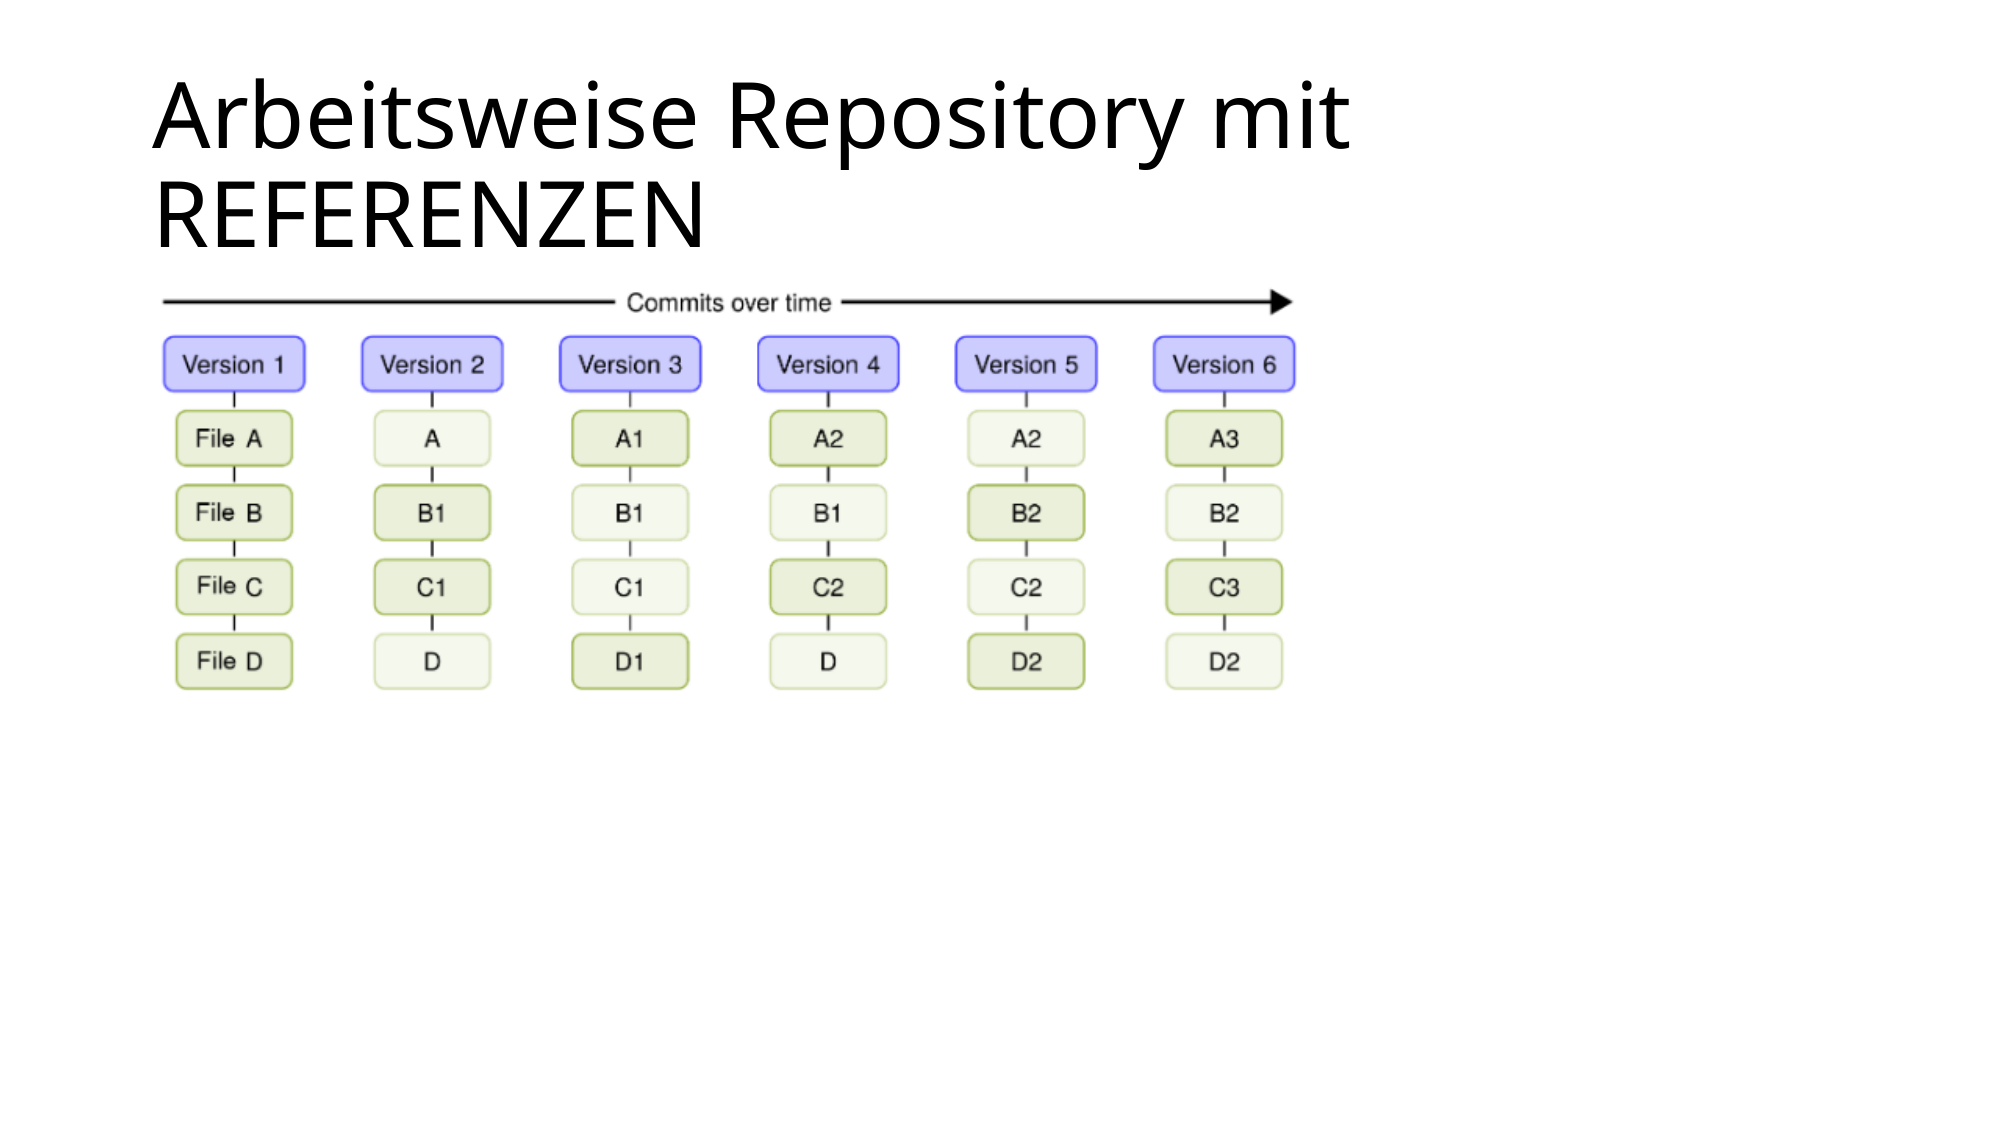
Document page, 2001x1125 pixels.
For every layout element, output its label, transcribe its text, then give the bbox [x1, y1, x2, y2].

title Arbeitsweise Repository mit REFERENZEN [137, 59, 1863, 278]
picture [137, 277, 1361, 731]
